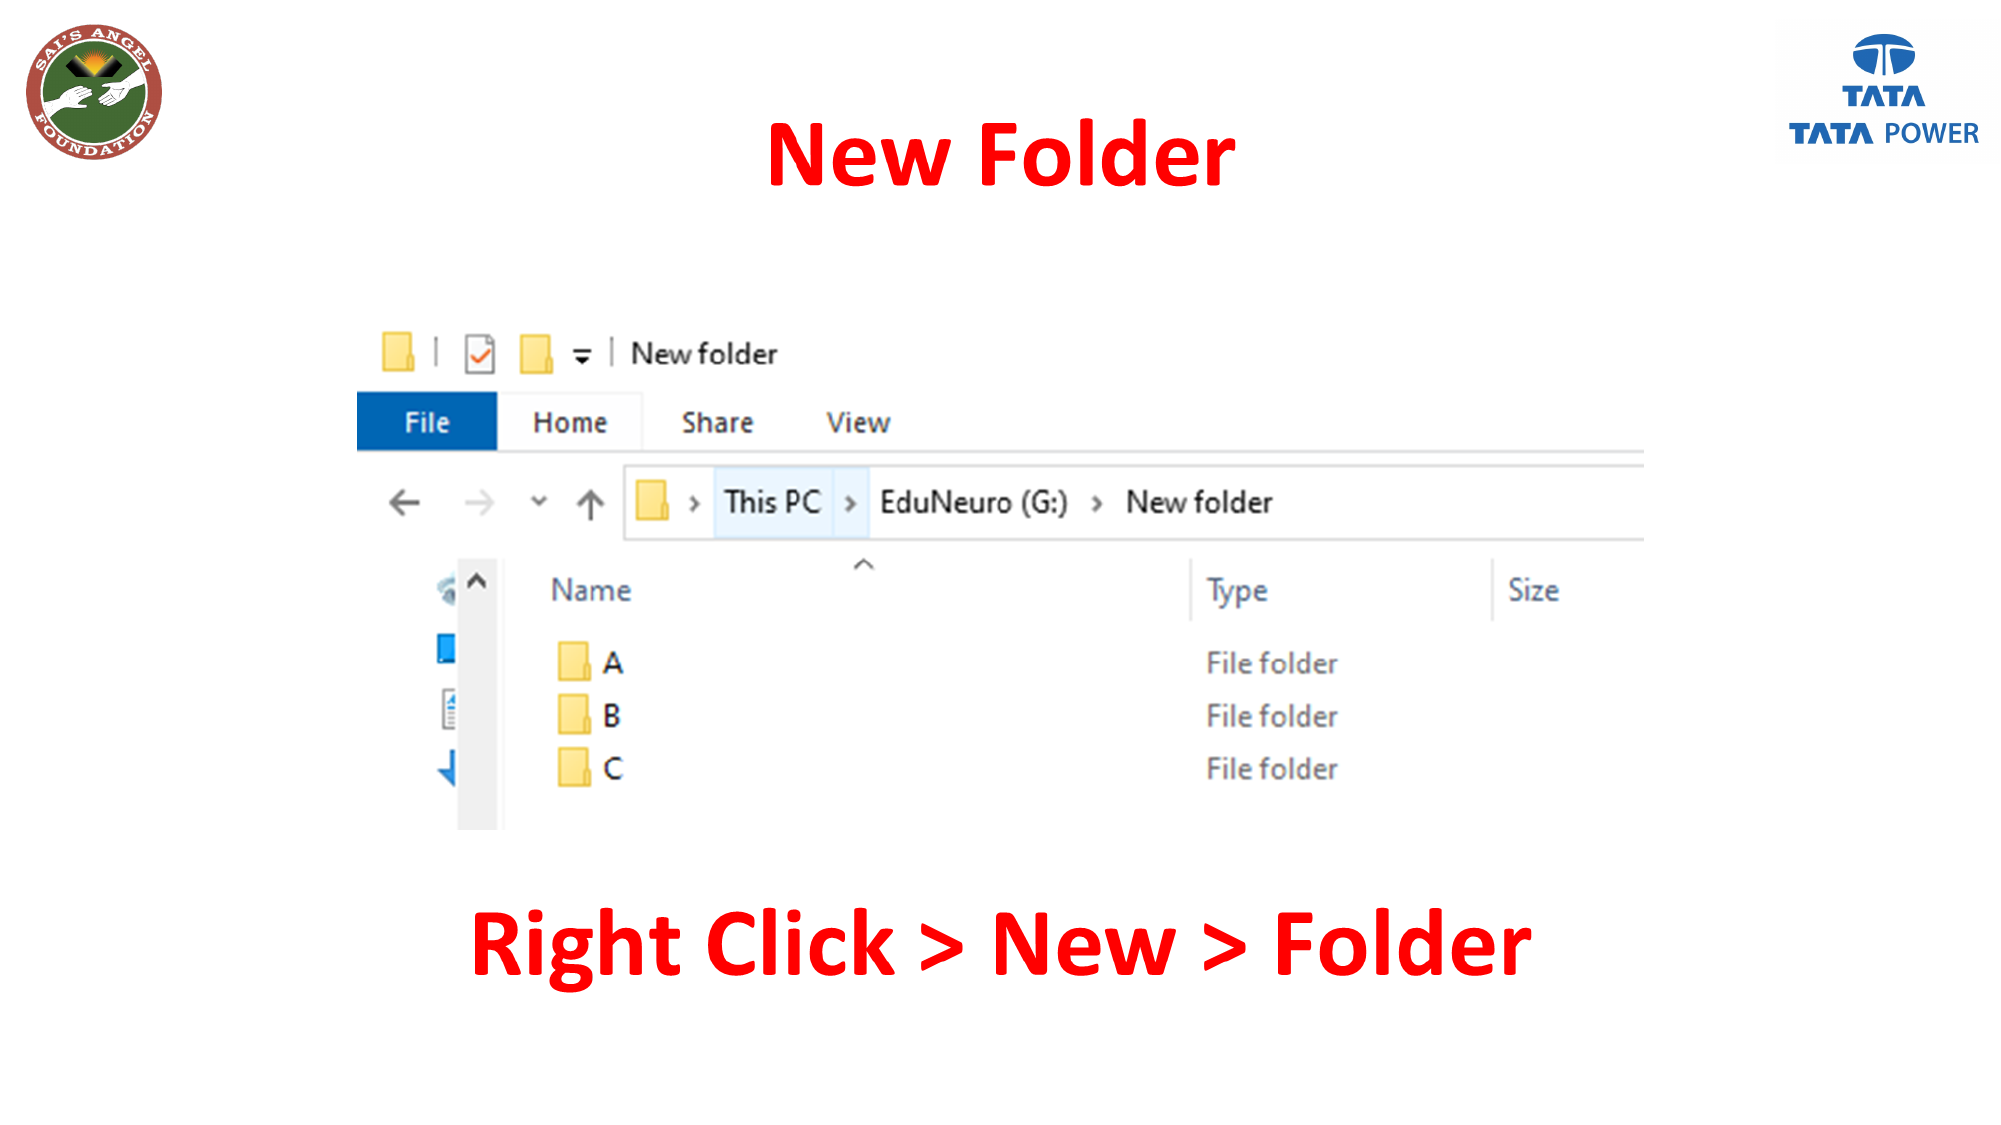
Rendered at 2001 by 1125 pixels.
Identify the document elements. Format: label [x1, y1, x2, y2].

picture [26, 24, 162, 160]
picture [287, 63, 1713, 1062]
picture [1775, 19, 2000, 164]
